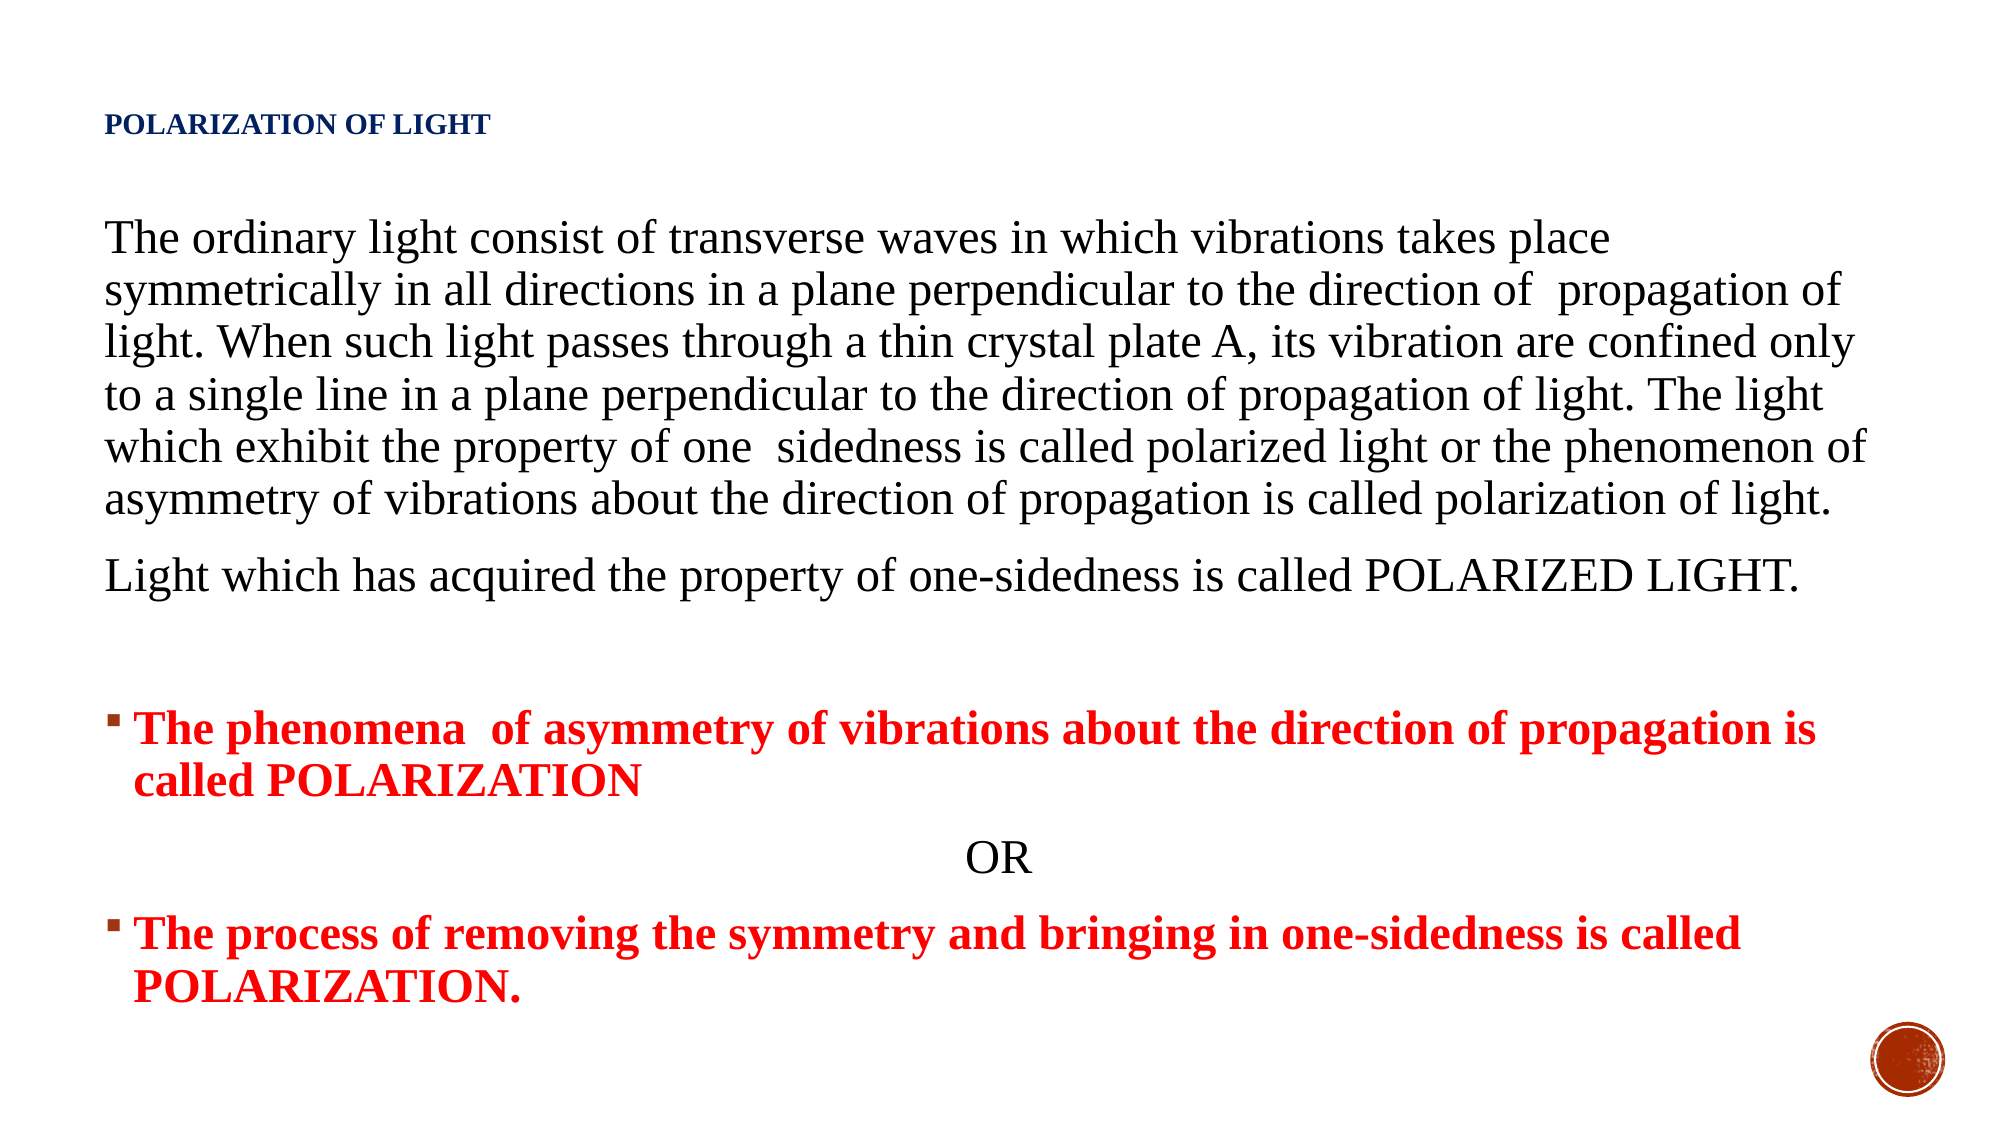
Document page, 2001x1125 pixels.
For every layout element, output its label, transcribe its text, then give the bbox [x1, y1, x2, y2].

list The ordinary light consist of transverse waves in which vibrations takes place symmetrically in all directions in a plane perpendicular to the direction of propagation of light. When such light passes through a thin crystal plate A, its vibration are confined only to a single line in a plane perpendicular to the direction of propagation of light. The light which exhibit the property of one sidedness is called polarized light or the phenomenon of asymmetry of vibrations about the direction of propagation is called polarization of light. Light which has acquired the property of one-sidedness is called POLARIZED LIGHT. The phenomena of asymmetry of vibrations about the direction of propagation is called POLARIZATION OR The process of removing the symmetry and bringing in one-sidedness is called POLARIZATION. [89, 203, 1921, 1064]
title POLARIZATION OF LIGHT [89, 100, 1815, 185]
